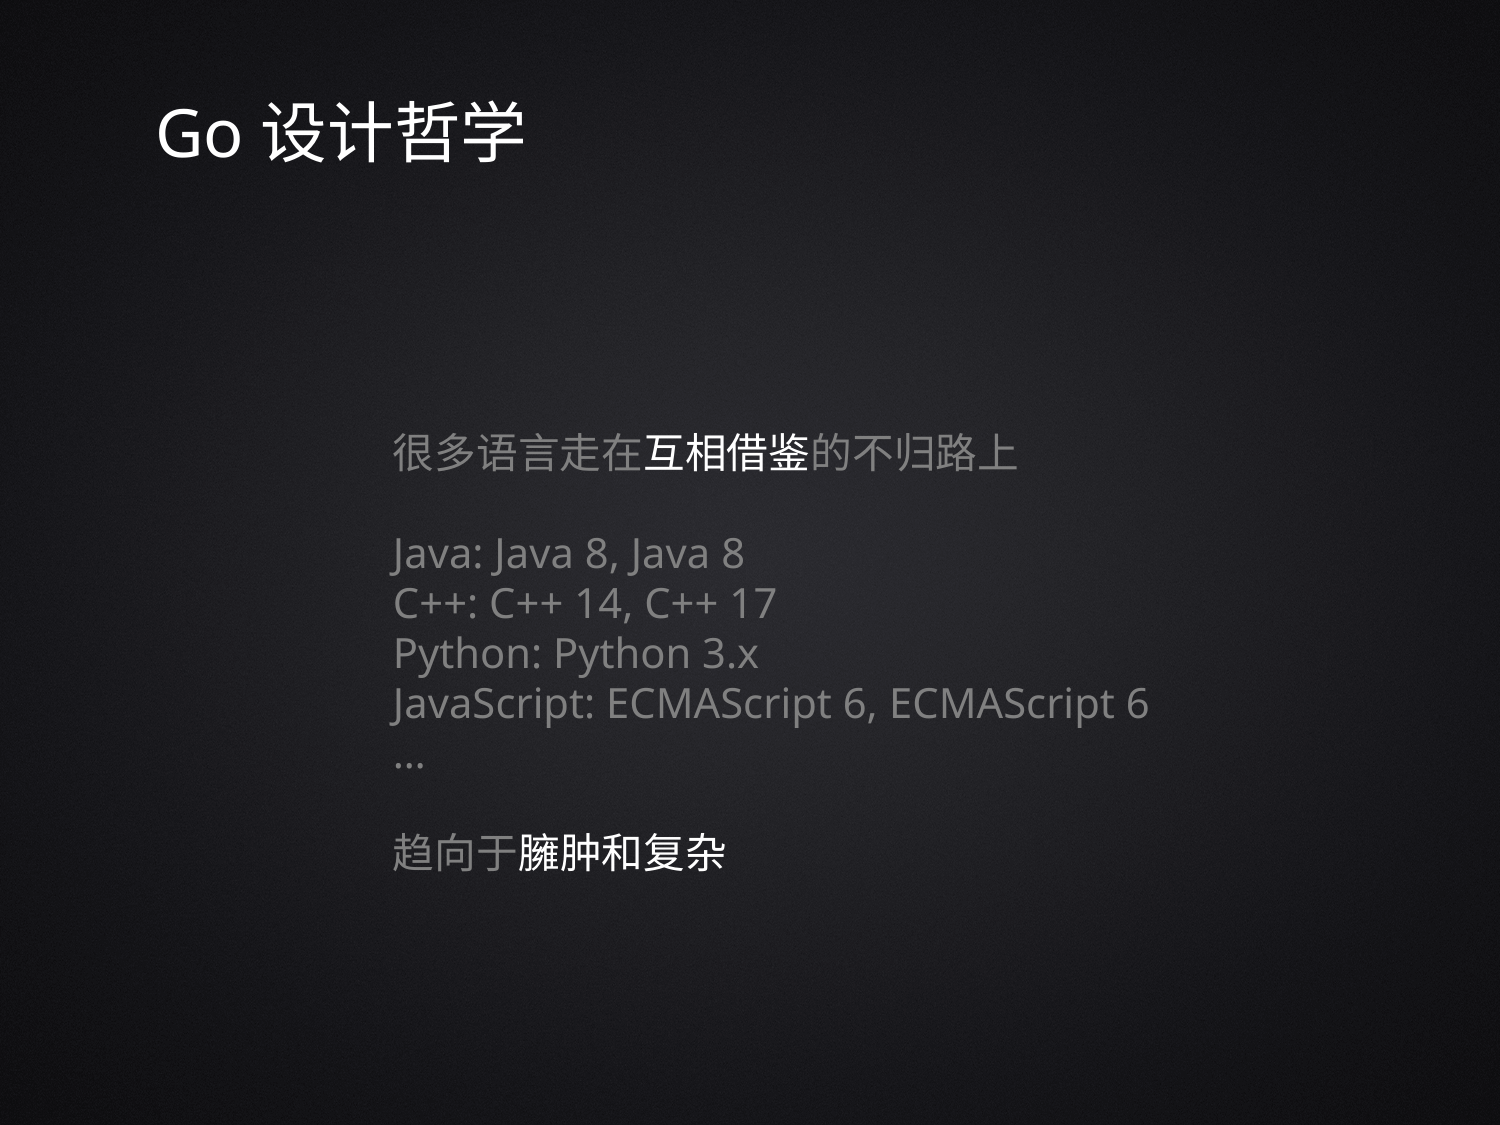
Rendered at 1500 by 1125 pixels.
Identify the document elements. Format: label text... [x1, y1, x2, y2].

text_box Go设计哲学 [140, 83, 543, 178]
text_box 很多语言走在互相借鉴的不归路上 Java: Java 8, Java 8 C++: C++ 14, C++ 17 Python: Python 3.x JavaScript: ECMAScript 6, ECMAScript 6 … 趋向于臃肿和复杂 [378, 419, 1165, 885]
picture [0, 0, 1500, 1125]
